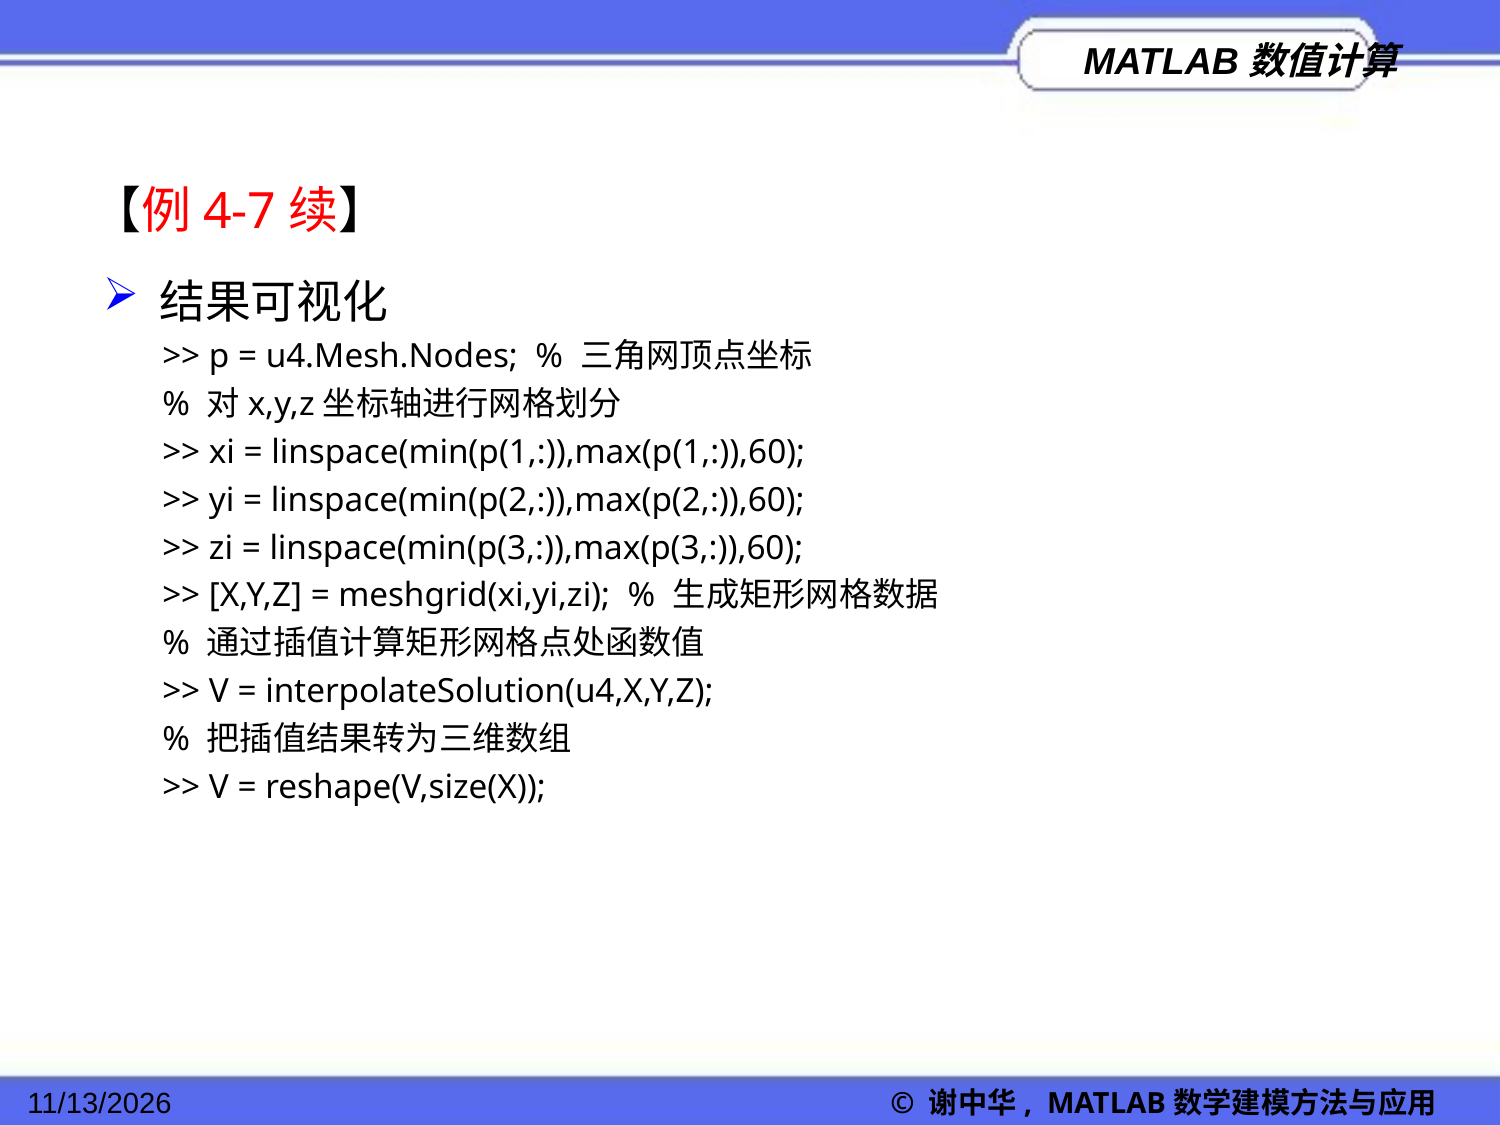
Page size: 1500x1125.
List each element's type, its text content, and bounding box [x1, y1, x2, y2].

picture [0, 0, 1500, 1125]
text_box 结果可视化 [88, 237, 1412, 335]
footer © 谢中华, MATLAB数学建模方法与应用 [844, 1079, 1483, 1123]
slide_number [12, 1079, 363, 1123]
text_box 【例4-7续】 [76, 140, 1317, 246]
text_box >> p = u4.Mesh.Nodes; % 三角网顶点坐标 % 对x,y,z坐标轴进行网格划分 >> xi = linspace(min(p(1,:)),max(p(1,:)),60); >> yi = linspace(min(p(2,:)),max(p(2,:)),60); >> zi = linspace(min(p(3,:)),max(p(3,:)),60); >> [X,Y,Z] = meshgrid(xi,yi,zi); % 生成矩形网格数据 % 通过插值计算矩形网格点处函数值 >> V = interpolateSolution(u4,X,Y,Z); % 把插值结果转为三维数组 >> V = reshape(V,size(X)); [147, 318, 1329, 813]
